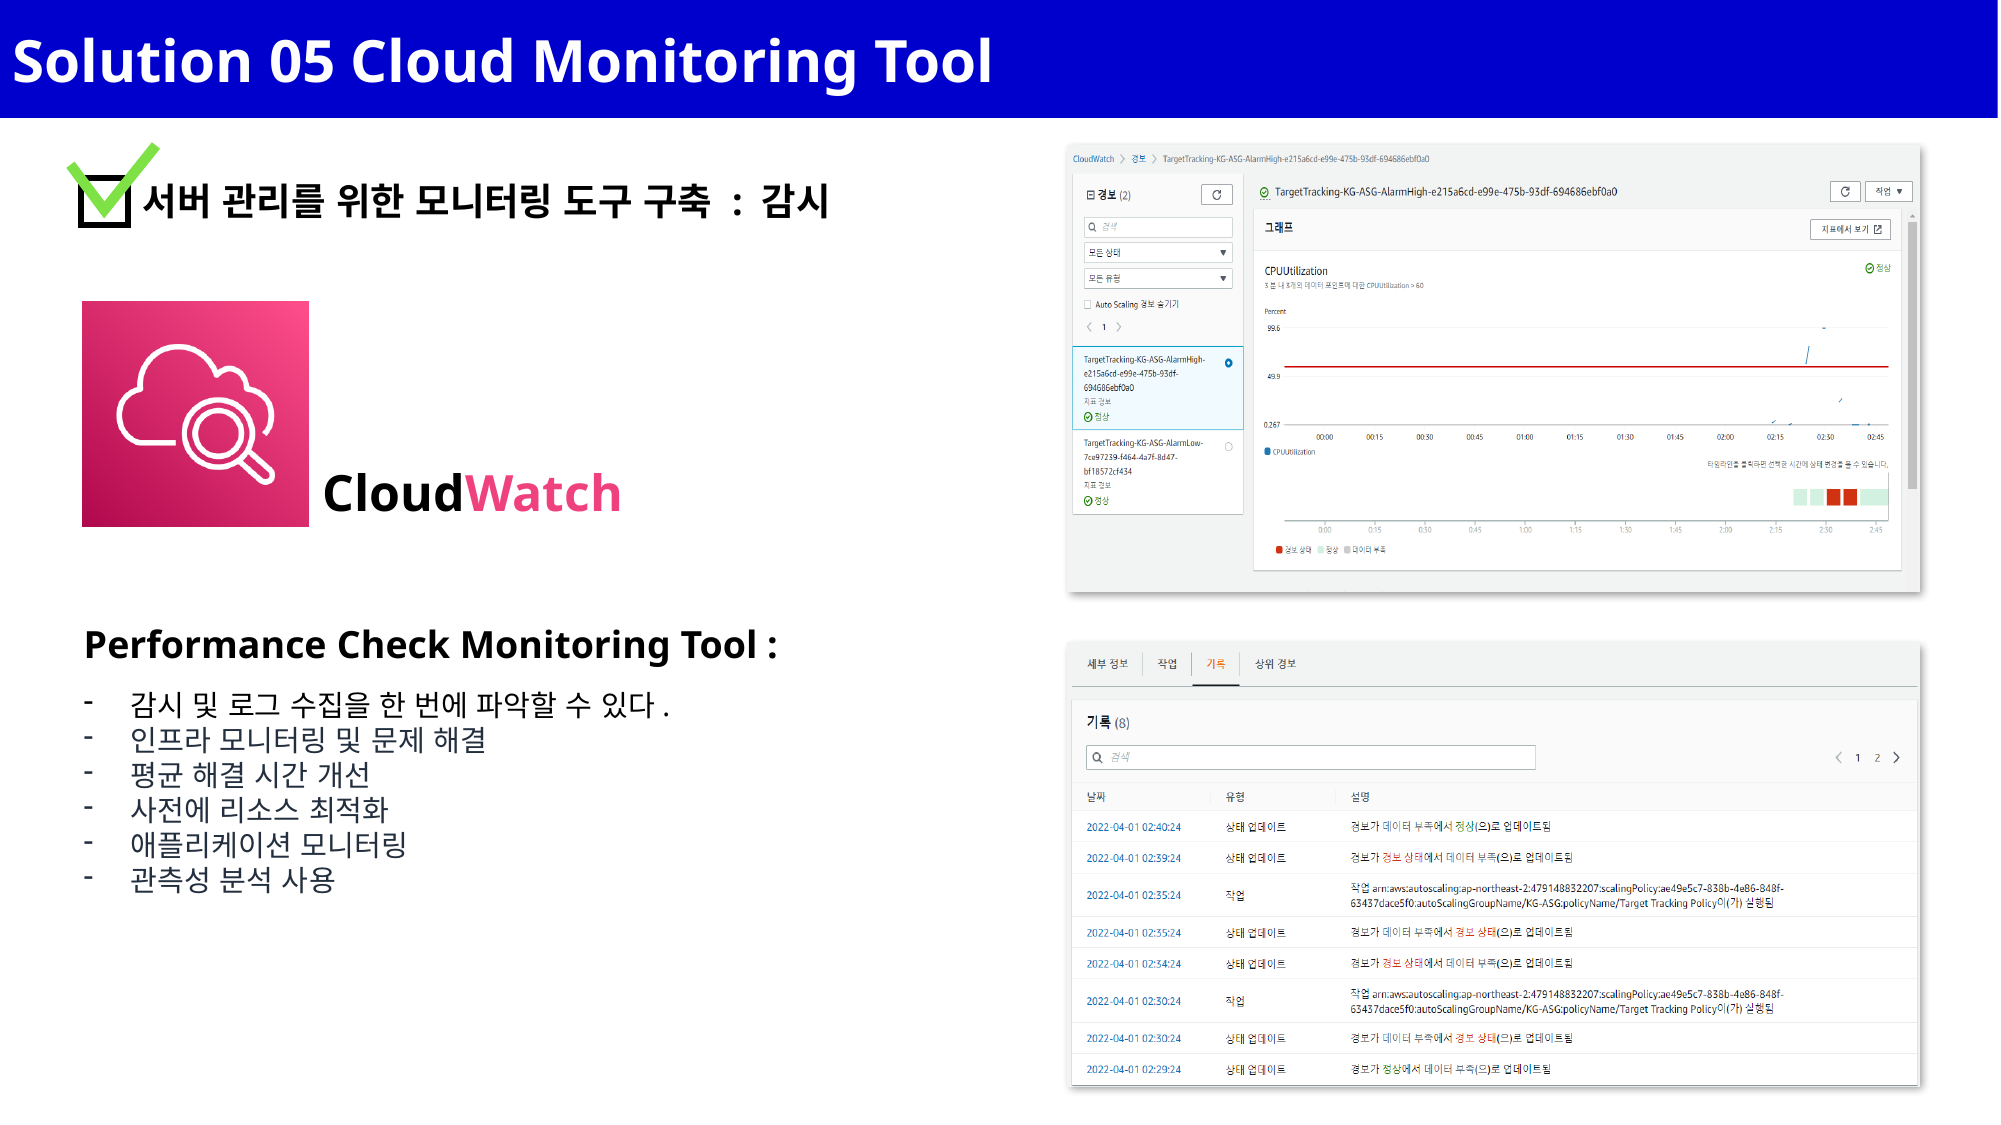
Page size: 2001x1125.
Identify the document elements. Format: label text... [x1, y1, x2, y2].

text_box Solution 05 Cloud Monitoring Tool [0, 0, 1999, 119]
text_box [70, 145, 902, 232]
picture [82, 301, 309, 527]
text_box Performance Check Monitoring Tool : 감시 및 로그 수집을 한 번에 파악할 수 있다. 인프라 모니터링 및 문제 해결 평균 해결 시간 개선 사전에 리소스 최적화 애플리케이션 모니터링 관측성 분석 사용 [68, 613, 951, 905]
picture [1067, 145, 1920, 592]
text_box CloudWatch [308, 453, 698, 529]
picture [1067, 642, 1920, 1088]
